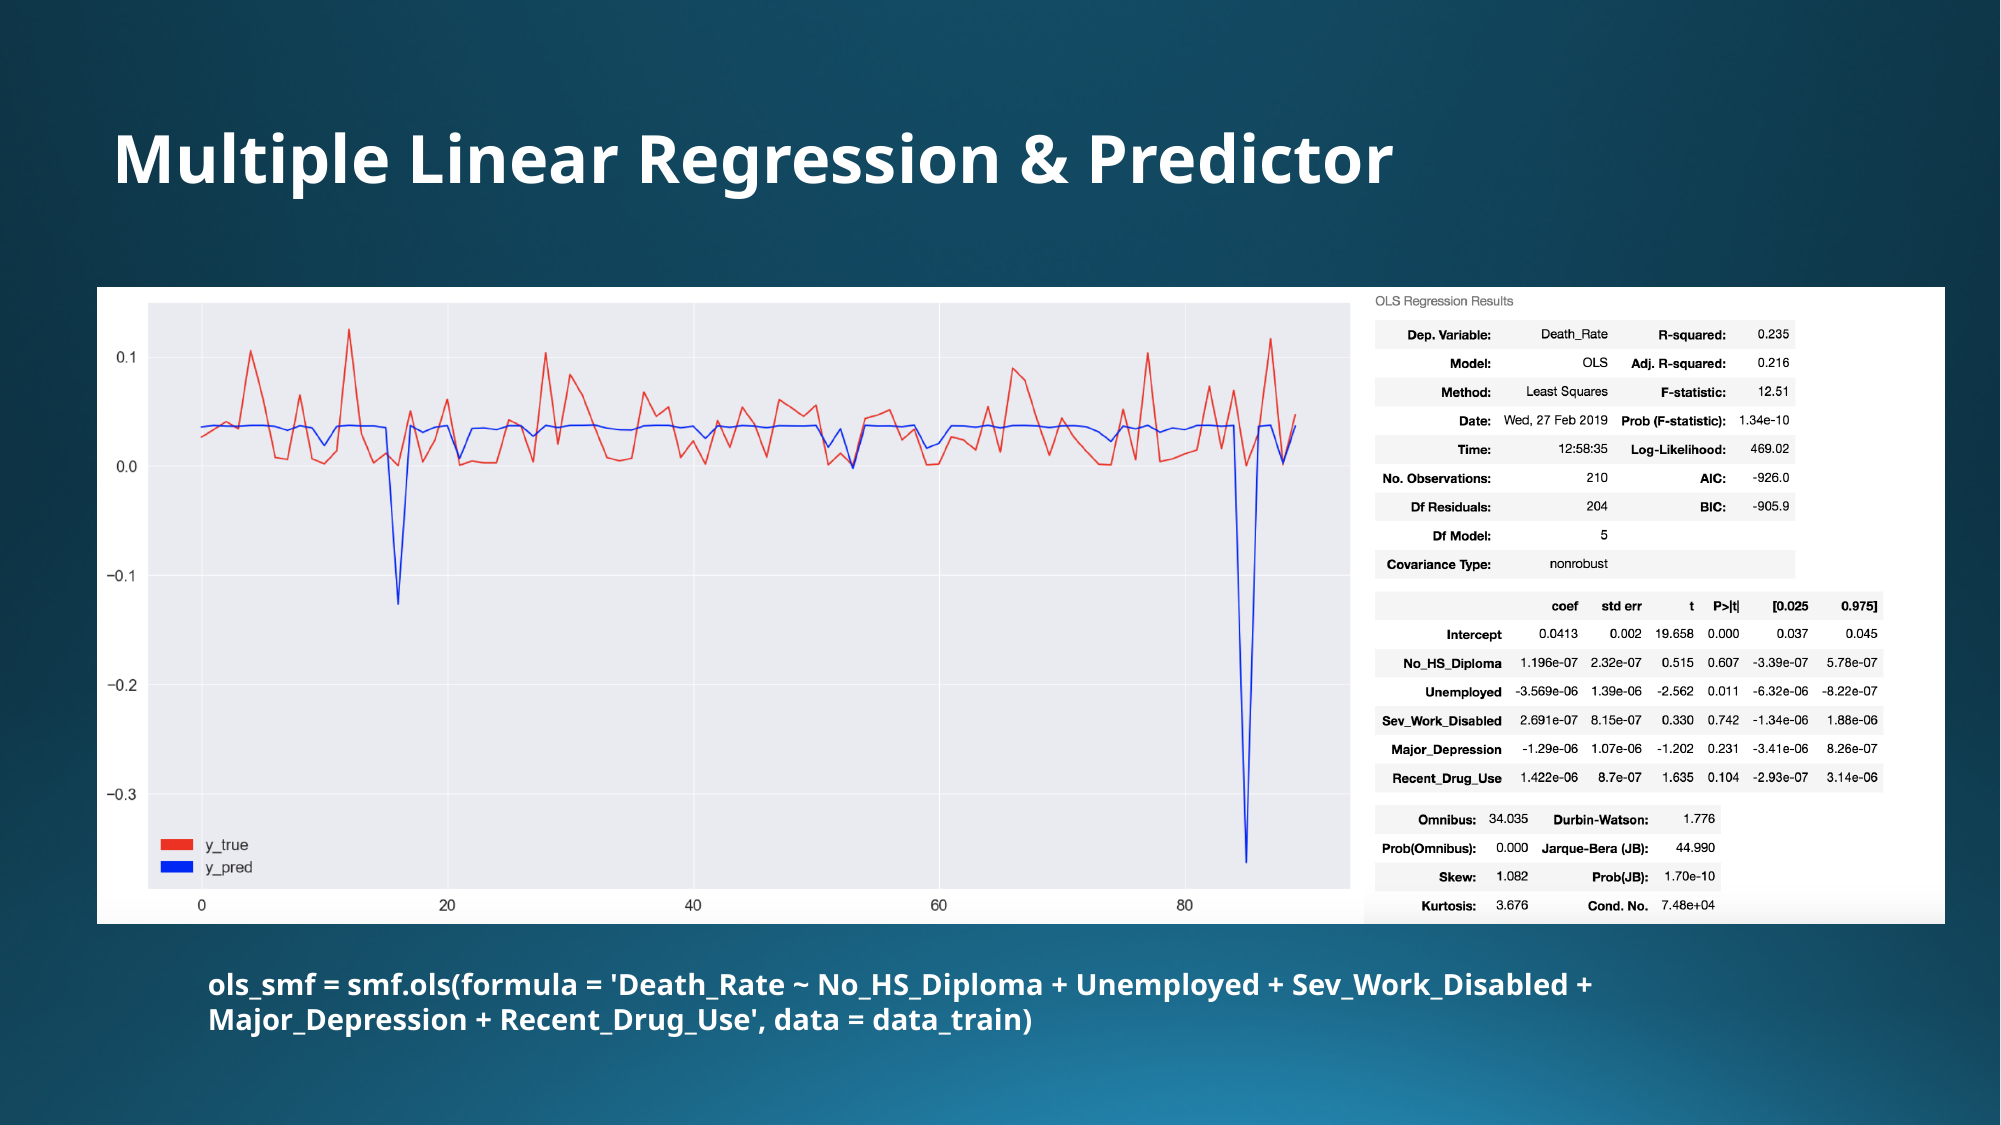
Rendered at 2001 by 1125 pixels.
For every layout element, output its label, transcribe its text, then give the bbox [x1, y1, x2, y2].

text_box ols_smf = smf.ols(formula = 'Death_Rate ~ No_HS_Diploma + Unemployed + Sev_Work_Disabled + Major_Depression + Recent_Drug_Use', data = data_train) [193, 959, 1740, 1044]
title Multiple Linear Regression & Predictor [97, 71, 1565, 252]
picture [0, 0, 2001, 1125]
